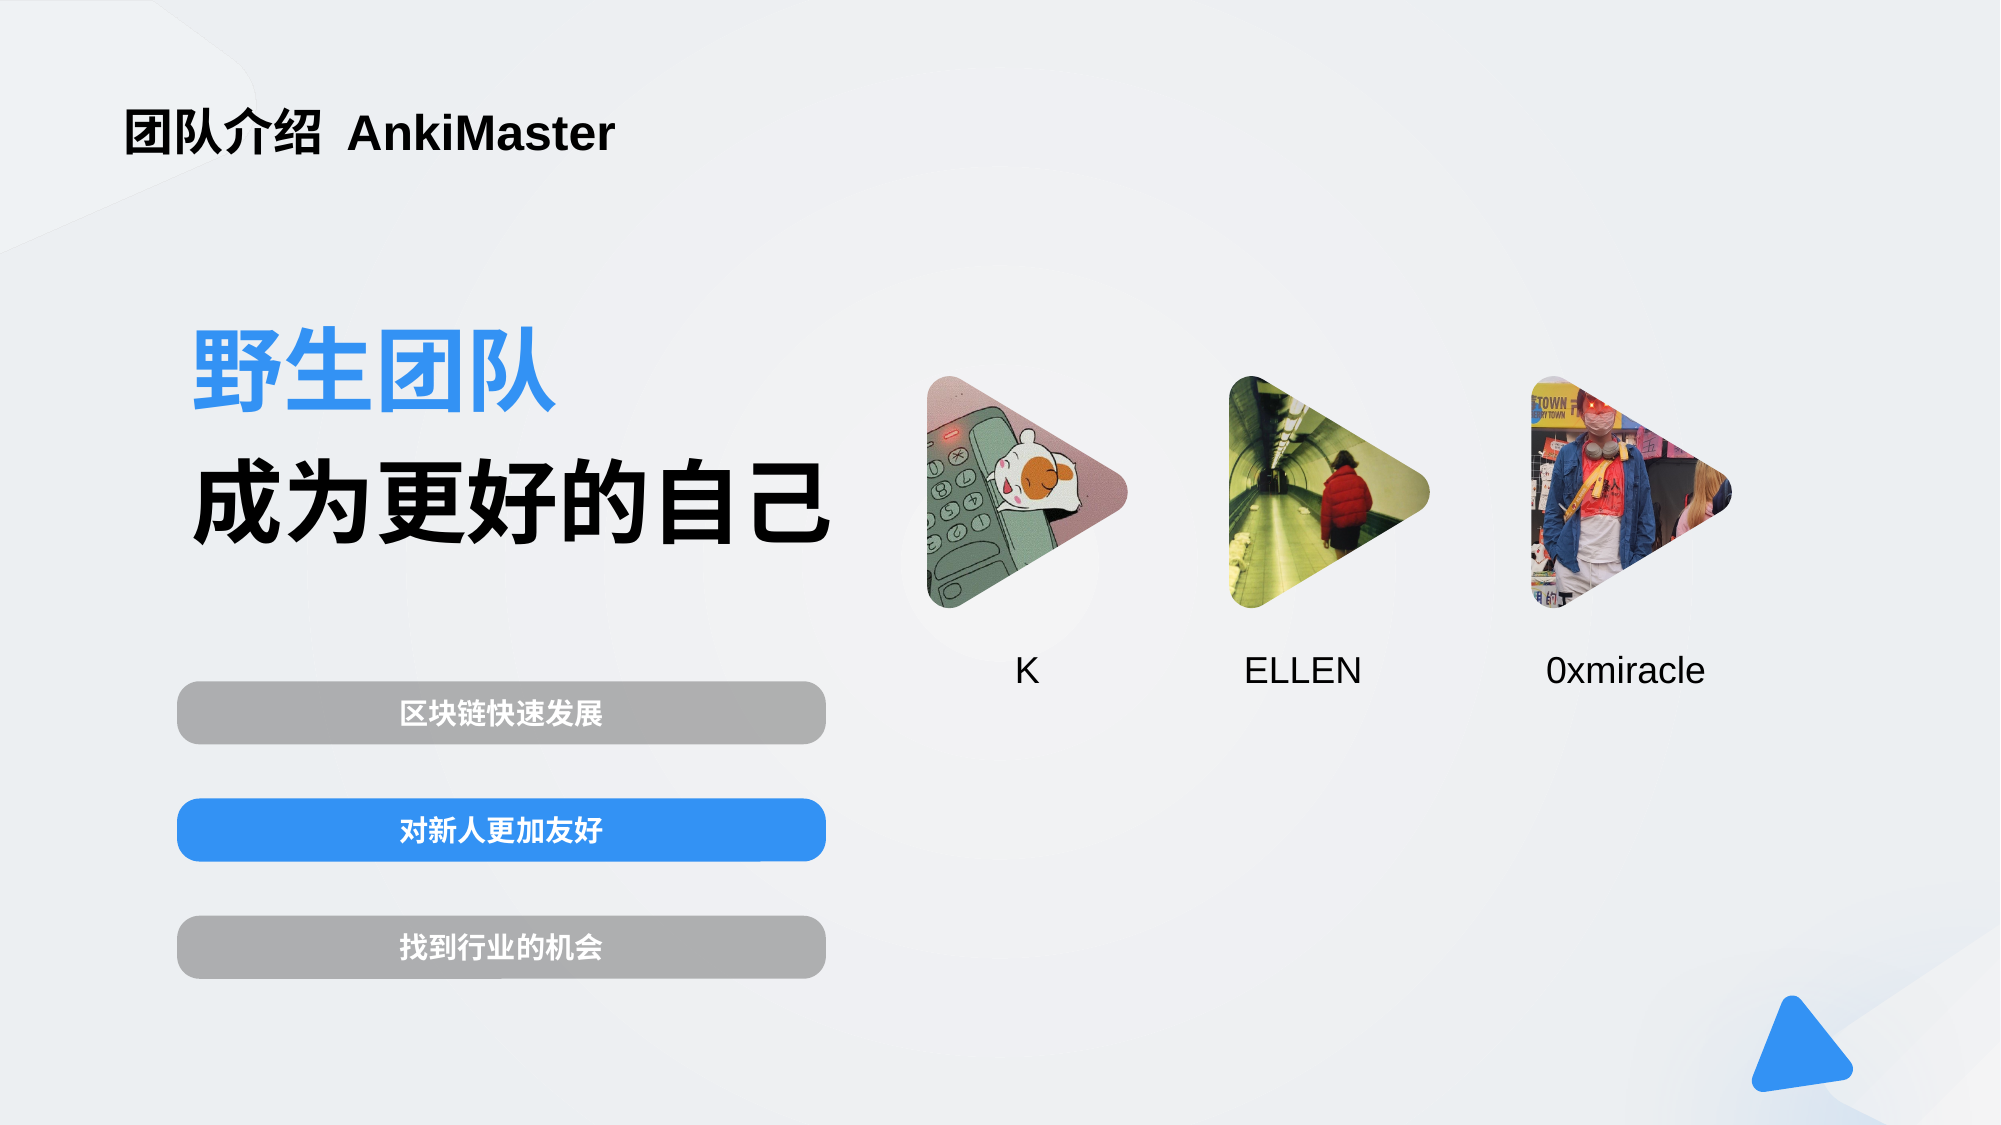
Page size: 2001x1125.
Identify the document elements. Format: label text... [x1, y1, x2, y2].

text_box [177, 681, 826, 980]
text_box [1228, 375, 1431, 610]
text_box ELLEN [1229, 639, 1431, 699]
text_box K [927, 639, 1129, 699]
text_box 野生团队 成为更好的自己 [177, 283, 1026, 563]
text_box [1530, 375, 1733, 610]
text_box [926, 417, 1129, 610]
title 团队介绍 AnkiMaster [108, 0, 1890, 169]
text_box 0xmiracle [1531, 639, 1733, 699]
